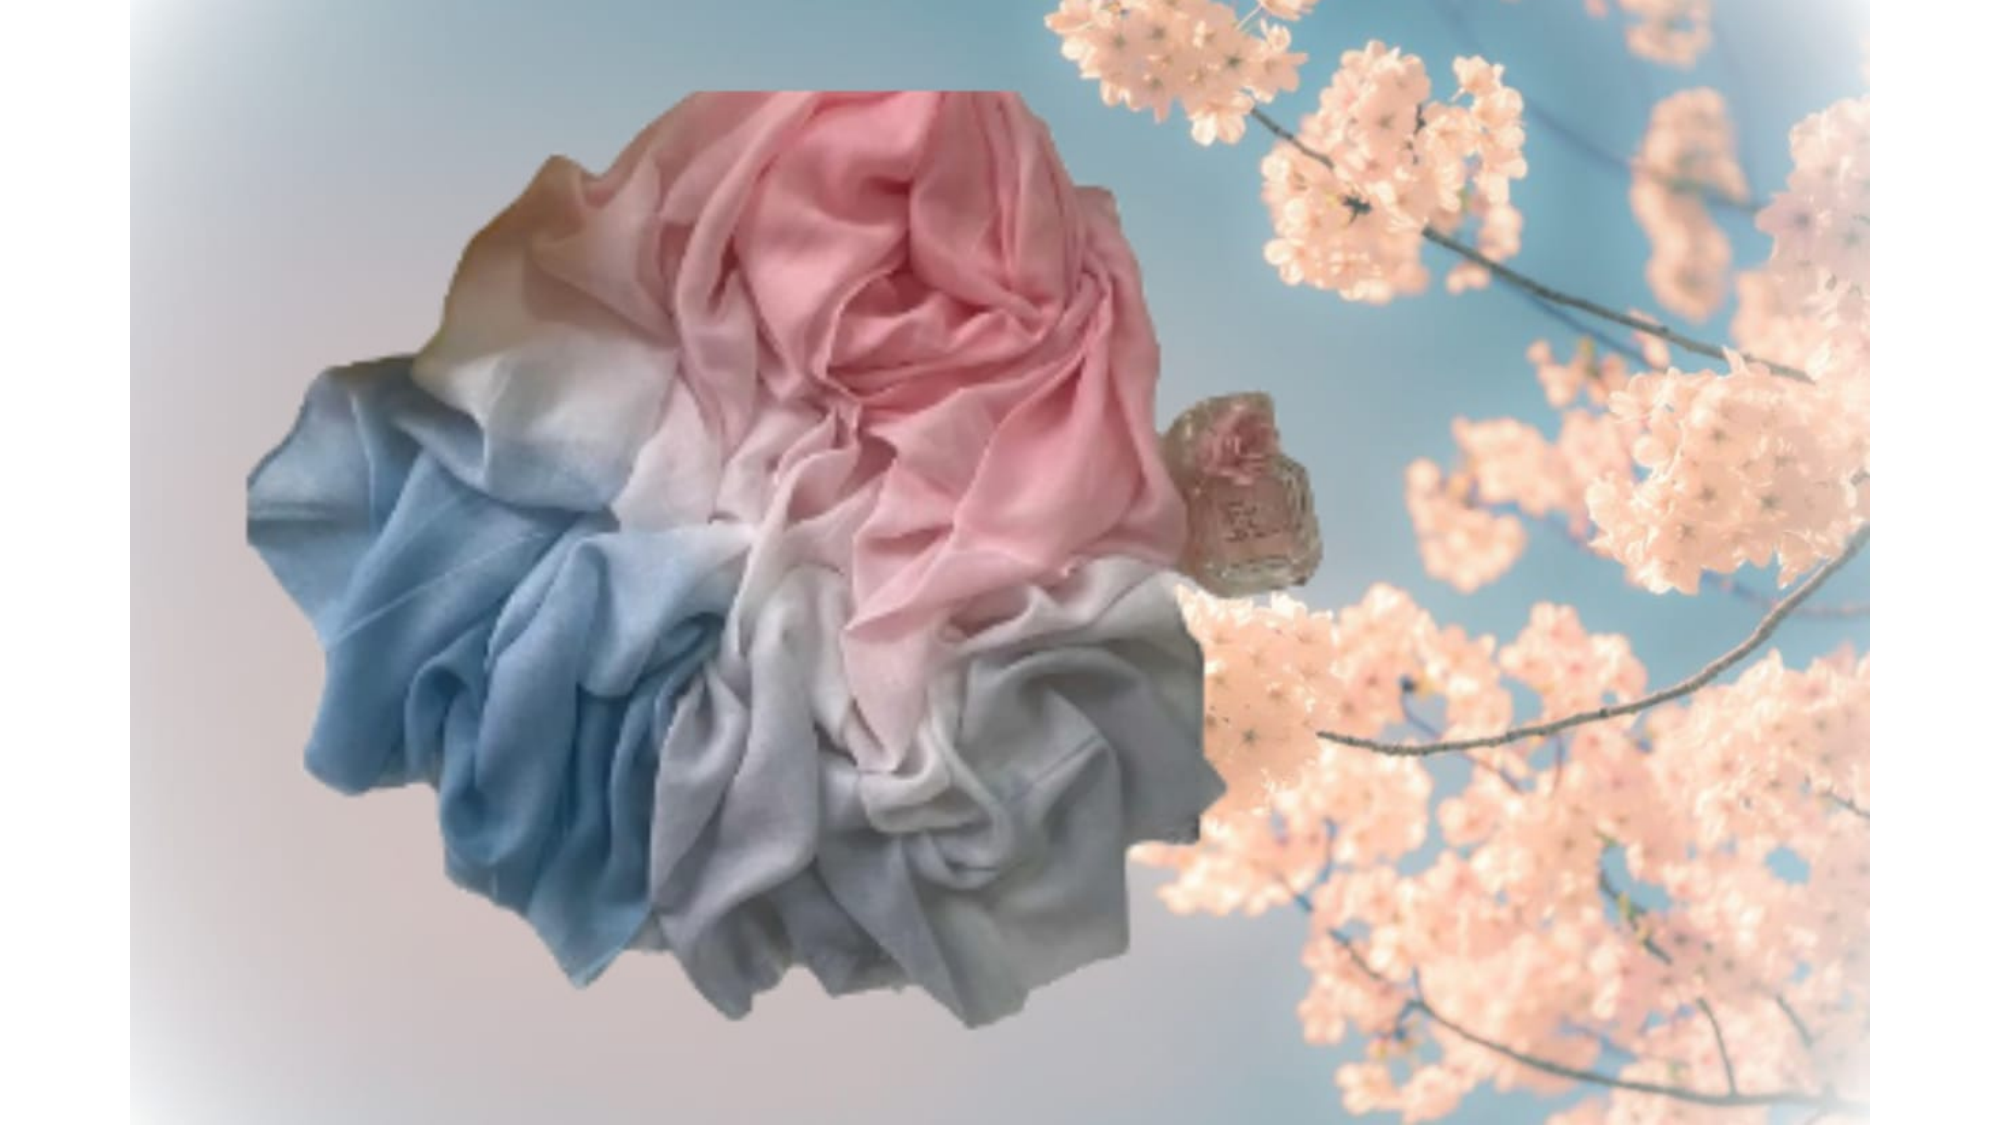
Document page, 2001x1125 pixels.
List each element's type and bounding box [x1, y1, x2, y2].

picture [129, 0, 1871, 1125]
